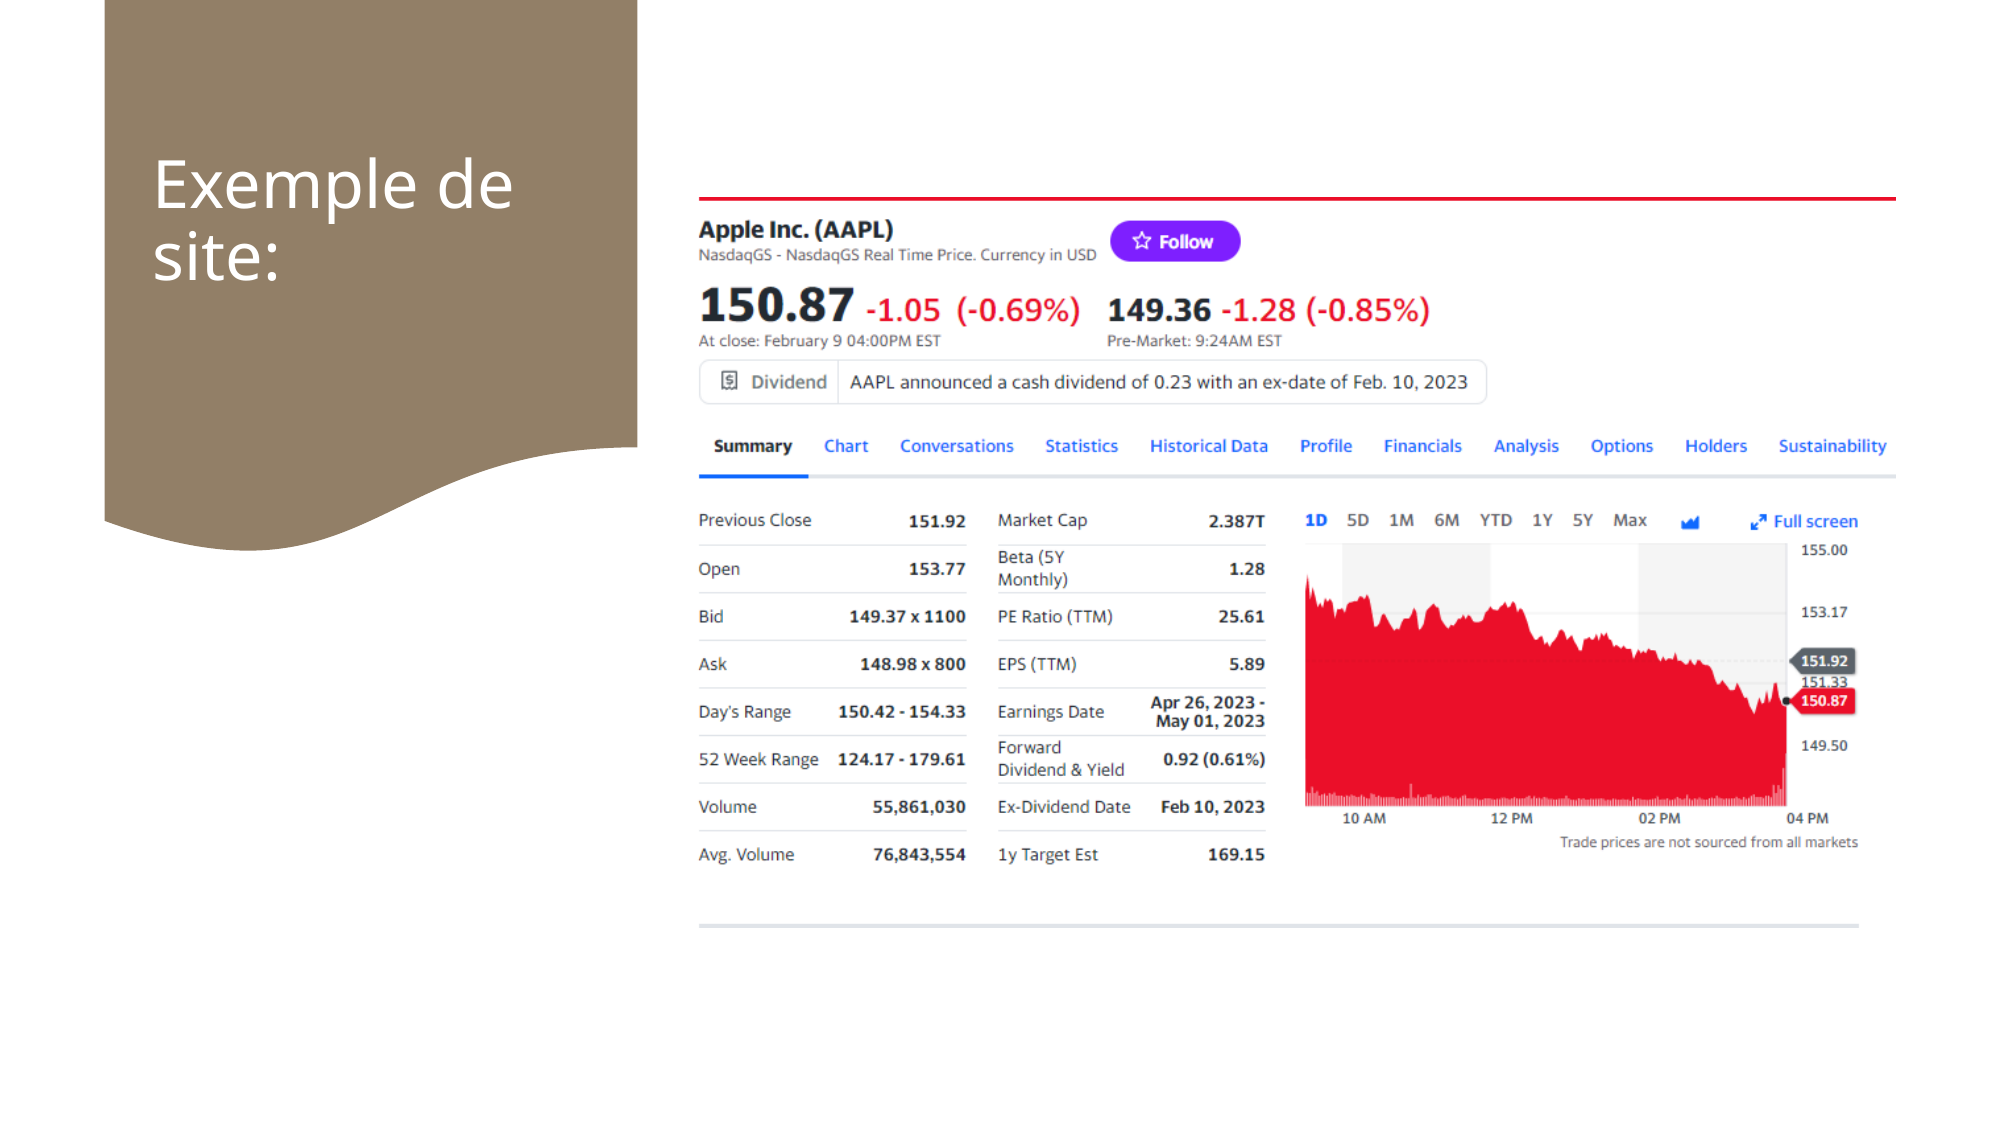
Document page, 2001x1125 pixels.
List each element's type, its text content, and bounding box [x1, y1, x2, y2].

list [690, 197, 1896, 928]
text_box [103, 0, 639, 552]
title Exemple de site: [137, 28, 604, 417]
